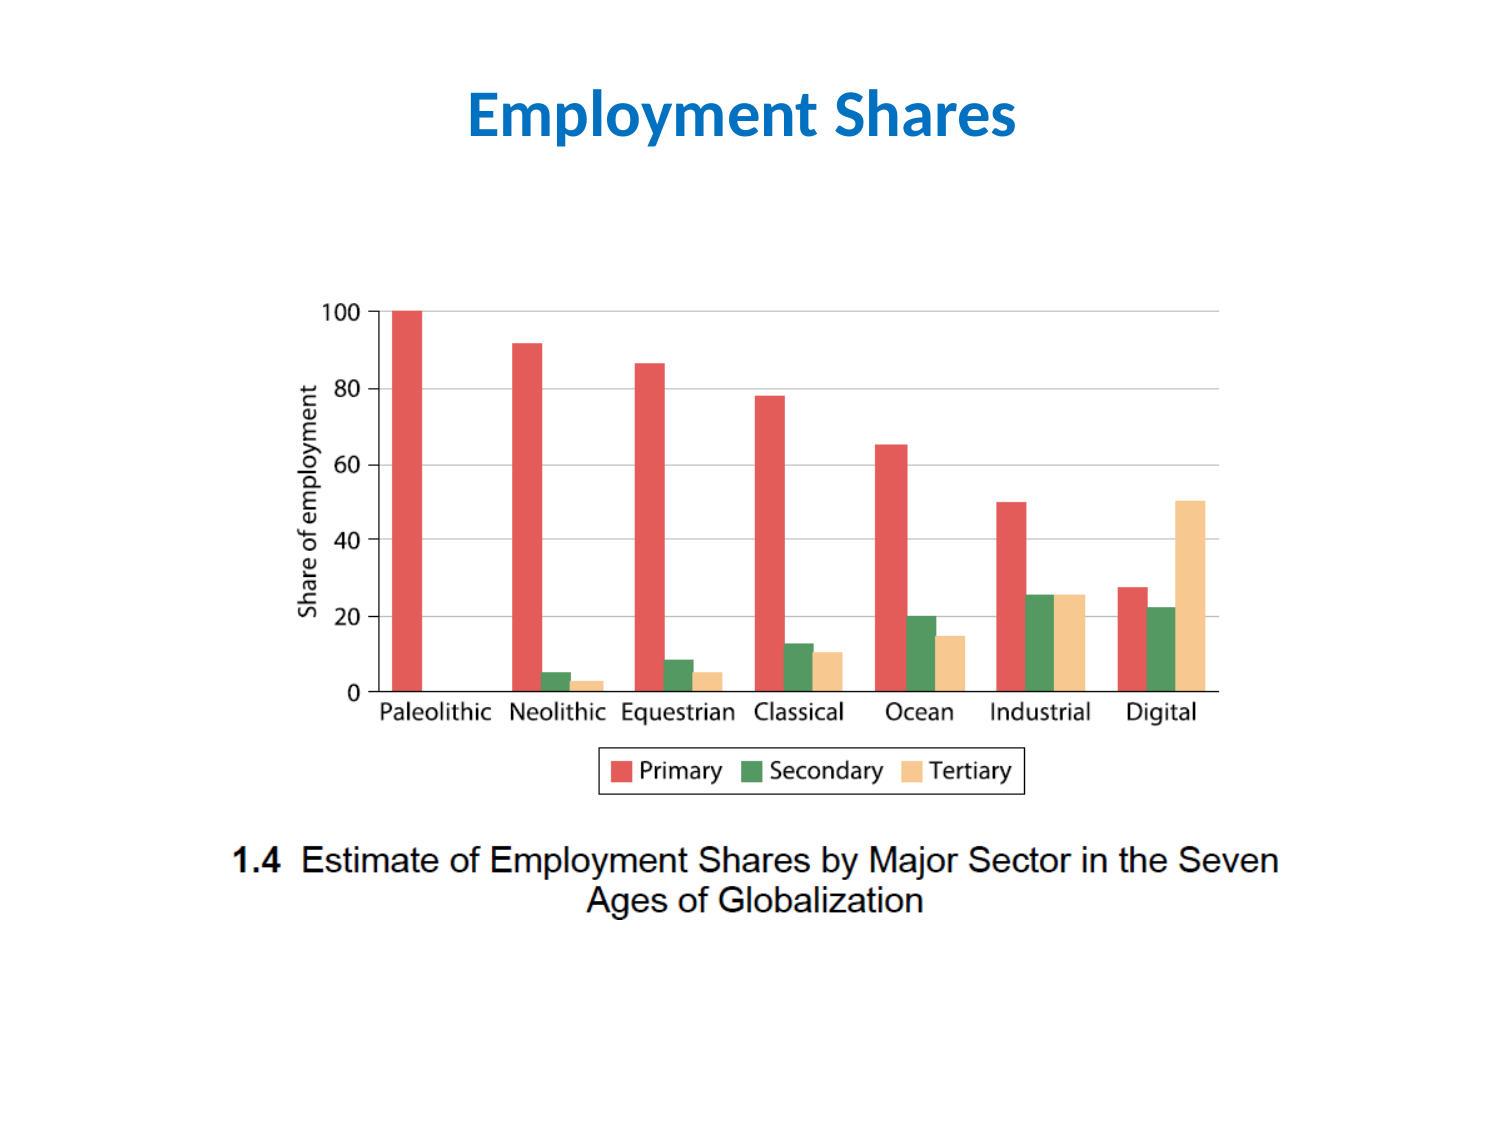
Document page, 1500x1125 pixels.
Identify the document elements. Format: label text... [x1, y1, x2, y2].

title Employment Shares [75, 45, 1425, 175]
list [217, 297, 1283, 921]
